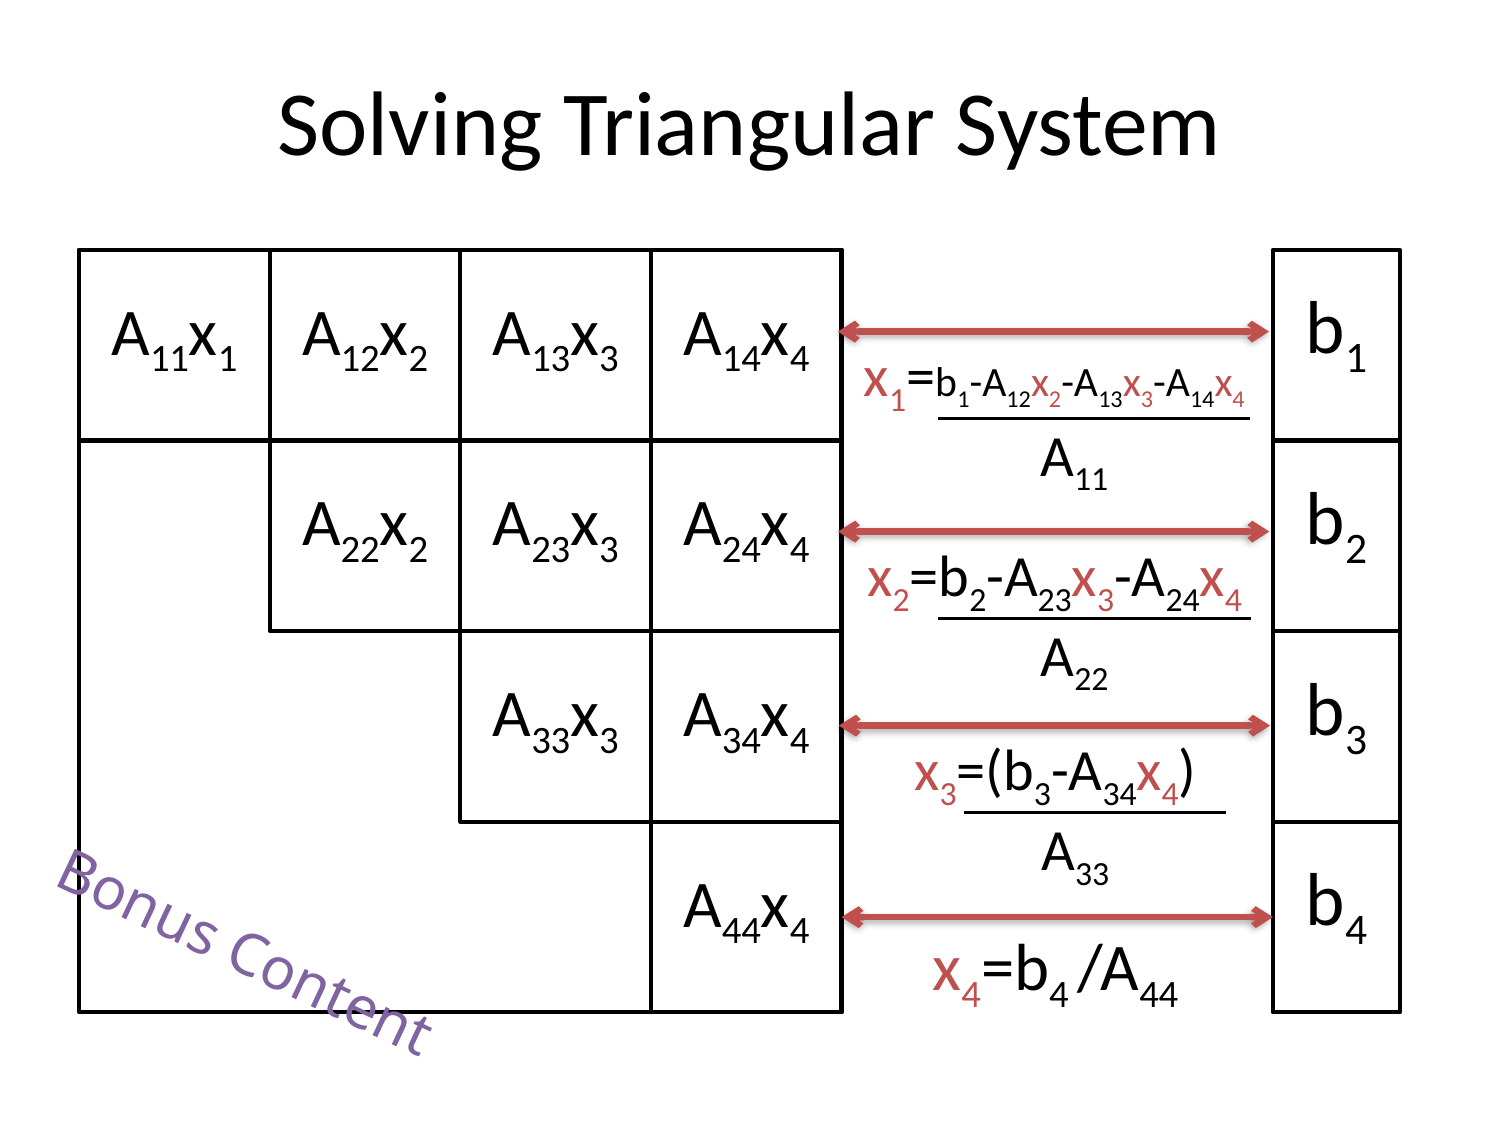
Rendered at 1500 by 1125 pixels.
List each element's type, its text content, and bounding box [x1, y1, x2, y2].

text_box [838, 916, 1271, 1013]
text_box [838, 724, 1271, 882]
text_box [835, 330, 1273, 488]
text_box A12x2 [268, 248, 458, 438]
text_box b3 [1271, 629, 1402, 820]
text_box b2 [1271, 438, 1402, 630]
text_box A24x4 [649, 438, 844, 629]
text_box b4 [1271, 820, 1402, 1014]
text_box A13x3 [458, 248, 649, 438]
text_box Bonus Content [30, 818, 462, 1082]
text_box A44x4 [649, 820, 844, 1014]
text_box b1 [1271, 248, 1402, 438]
text_box [77, 443, 649, 1014]
text_box A11x1 [77, 248, 268, 443]
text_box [837, 530, 1272, 688]
text_box A14x4 [649, 248, 844, 438]
text_box A23x3 [458, 438, 649, 629]
text_box A34x4 [649, 629, 844, 820]
title Solving Triangular System [75, 24, 1425, 213]
text_box A22x2 [268, 438, 458, 633]
text_box A33x3 [458, 629, 649, 824]
